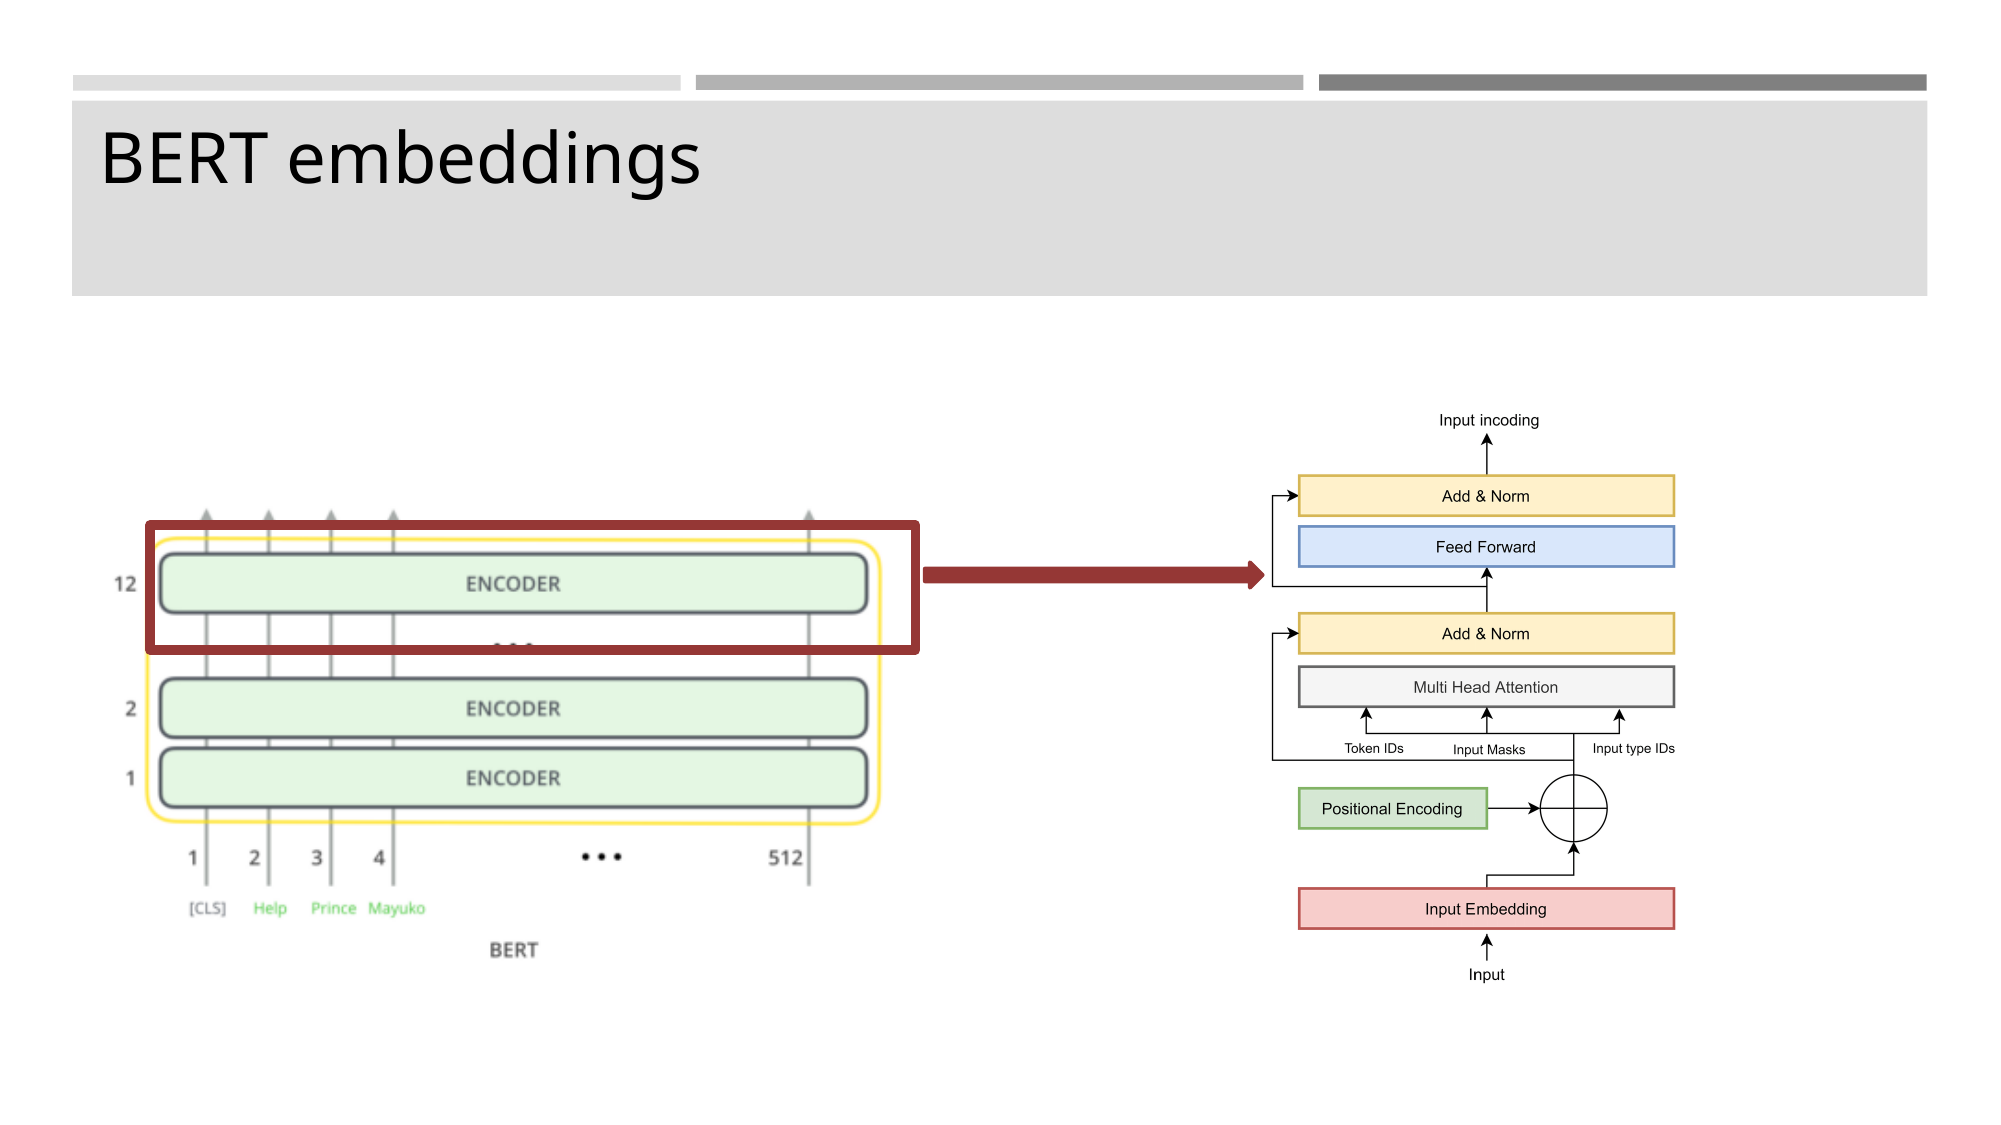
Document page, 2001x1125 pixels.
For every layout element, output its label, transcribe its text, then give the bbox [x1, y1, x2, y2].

text_box BERT embeddings [99, 112, 1913, 198]
picture [1262, 404, 1688, 988]
picture [62, 487, 916, 988]
text_box [922, 560, 1257, 590]
